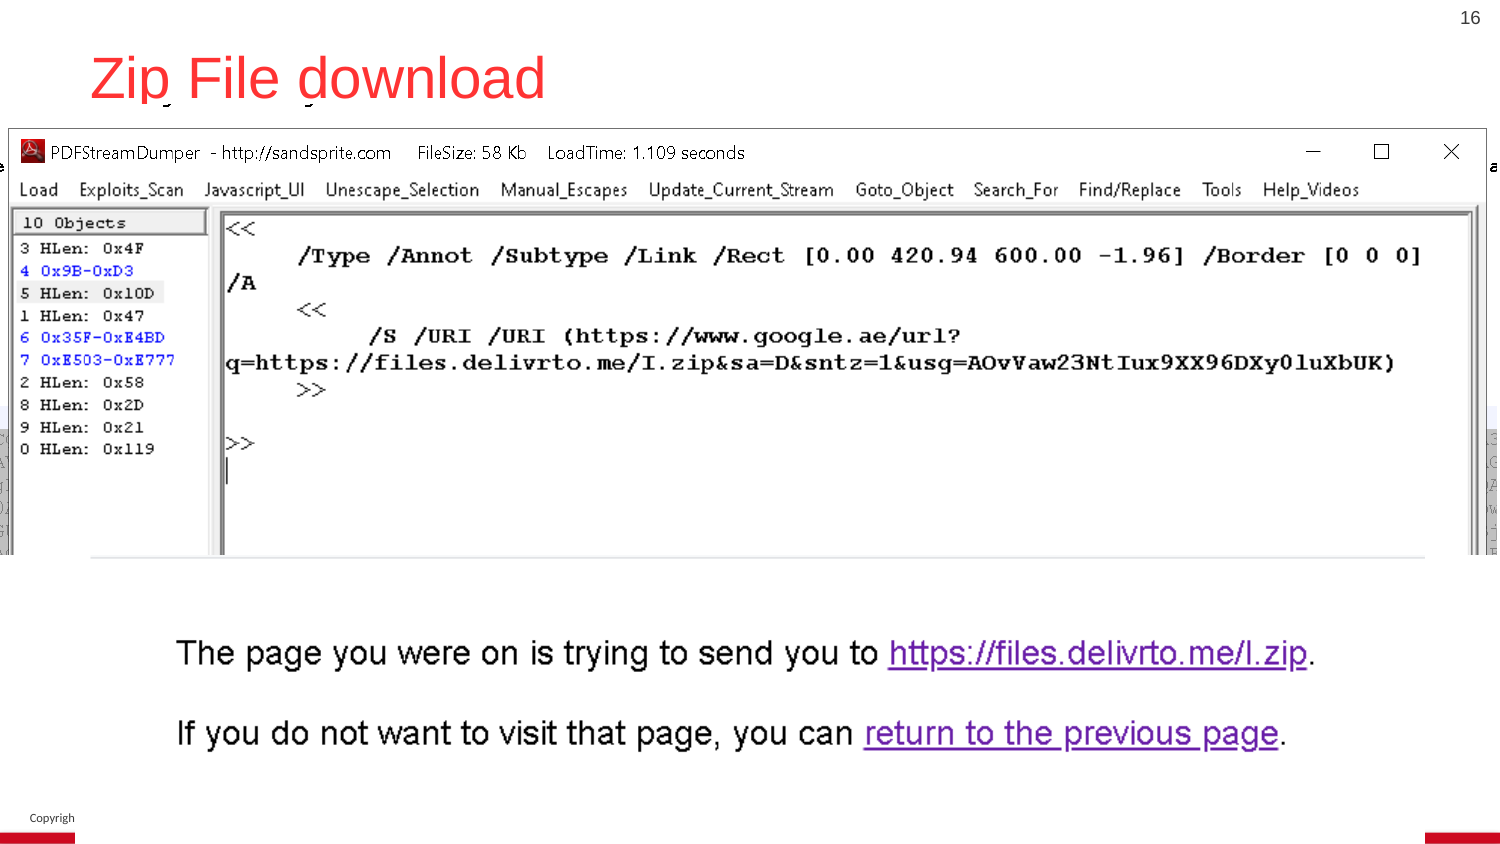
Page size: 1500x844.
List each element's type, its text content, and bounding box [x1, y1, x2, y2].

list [74, 563, 1426, 844]
title Zip File download [75, 33, 1425, 103]
picture [0, 104, 1497, 555]
slide_number 16 [1398, 0, 1497, 40]
